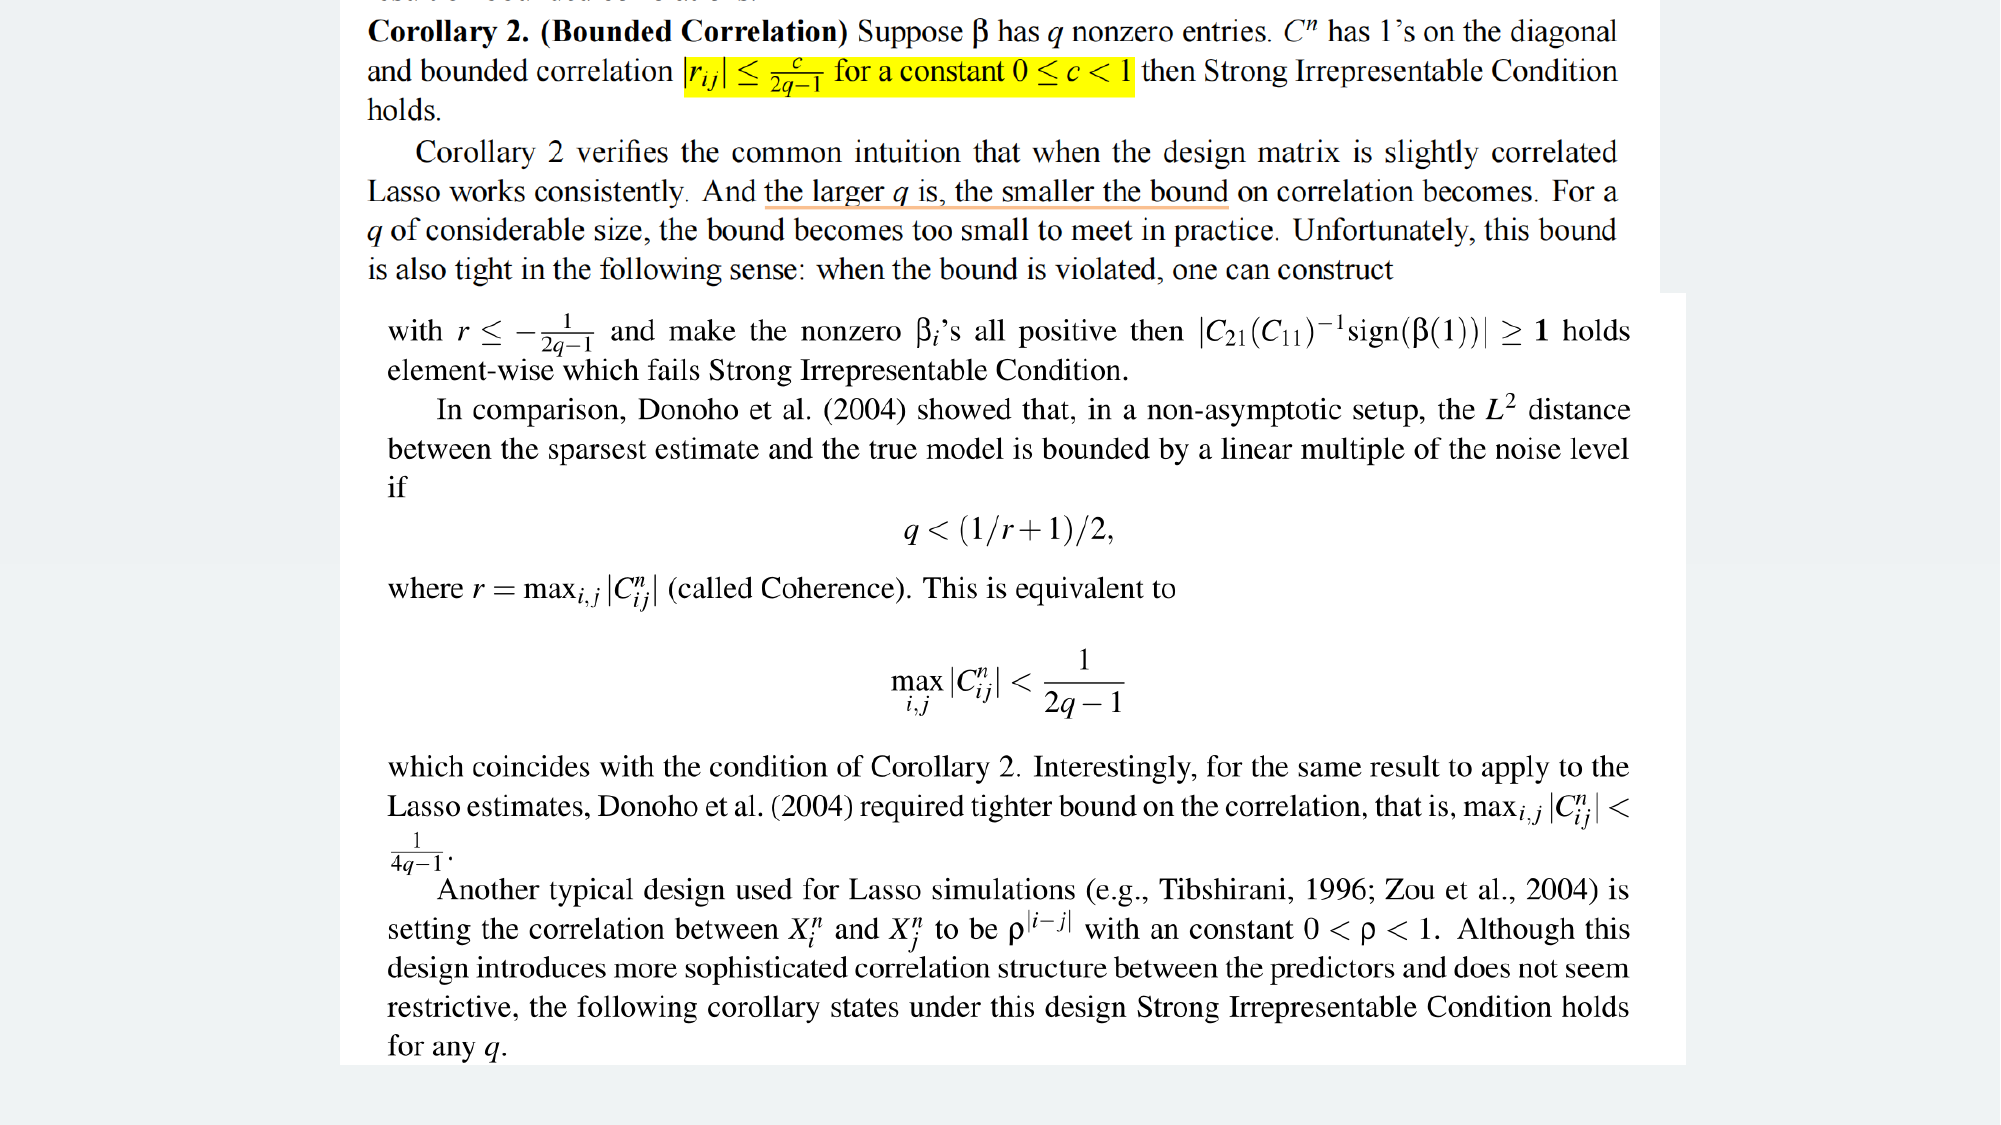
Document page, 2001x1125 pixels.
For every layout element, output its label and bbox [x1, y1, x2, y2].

picture [340, 0, 1686, 1065]
